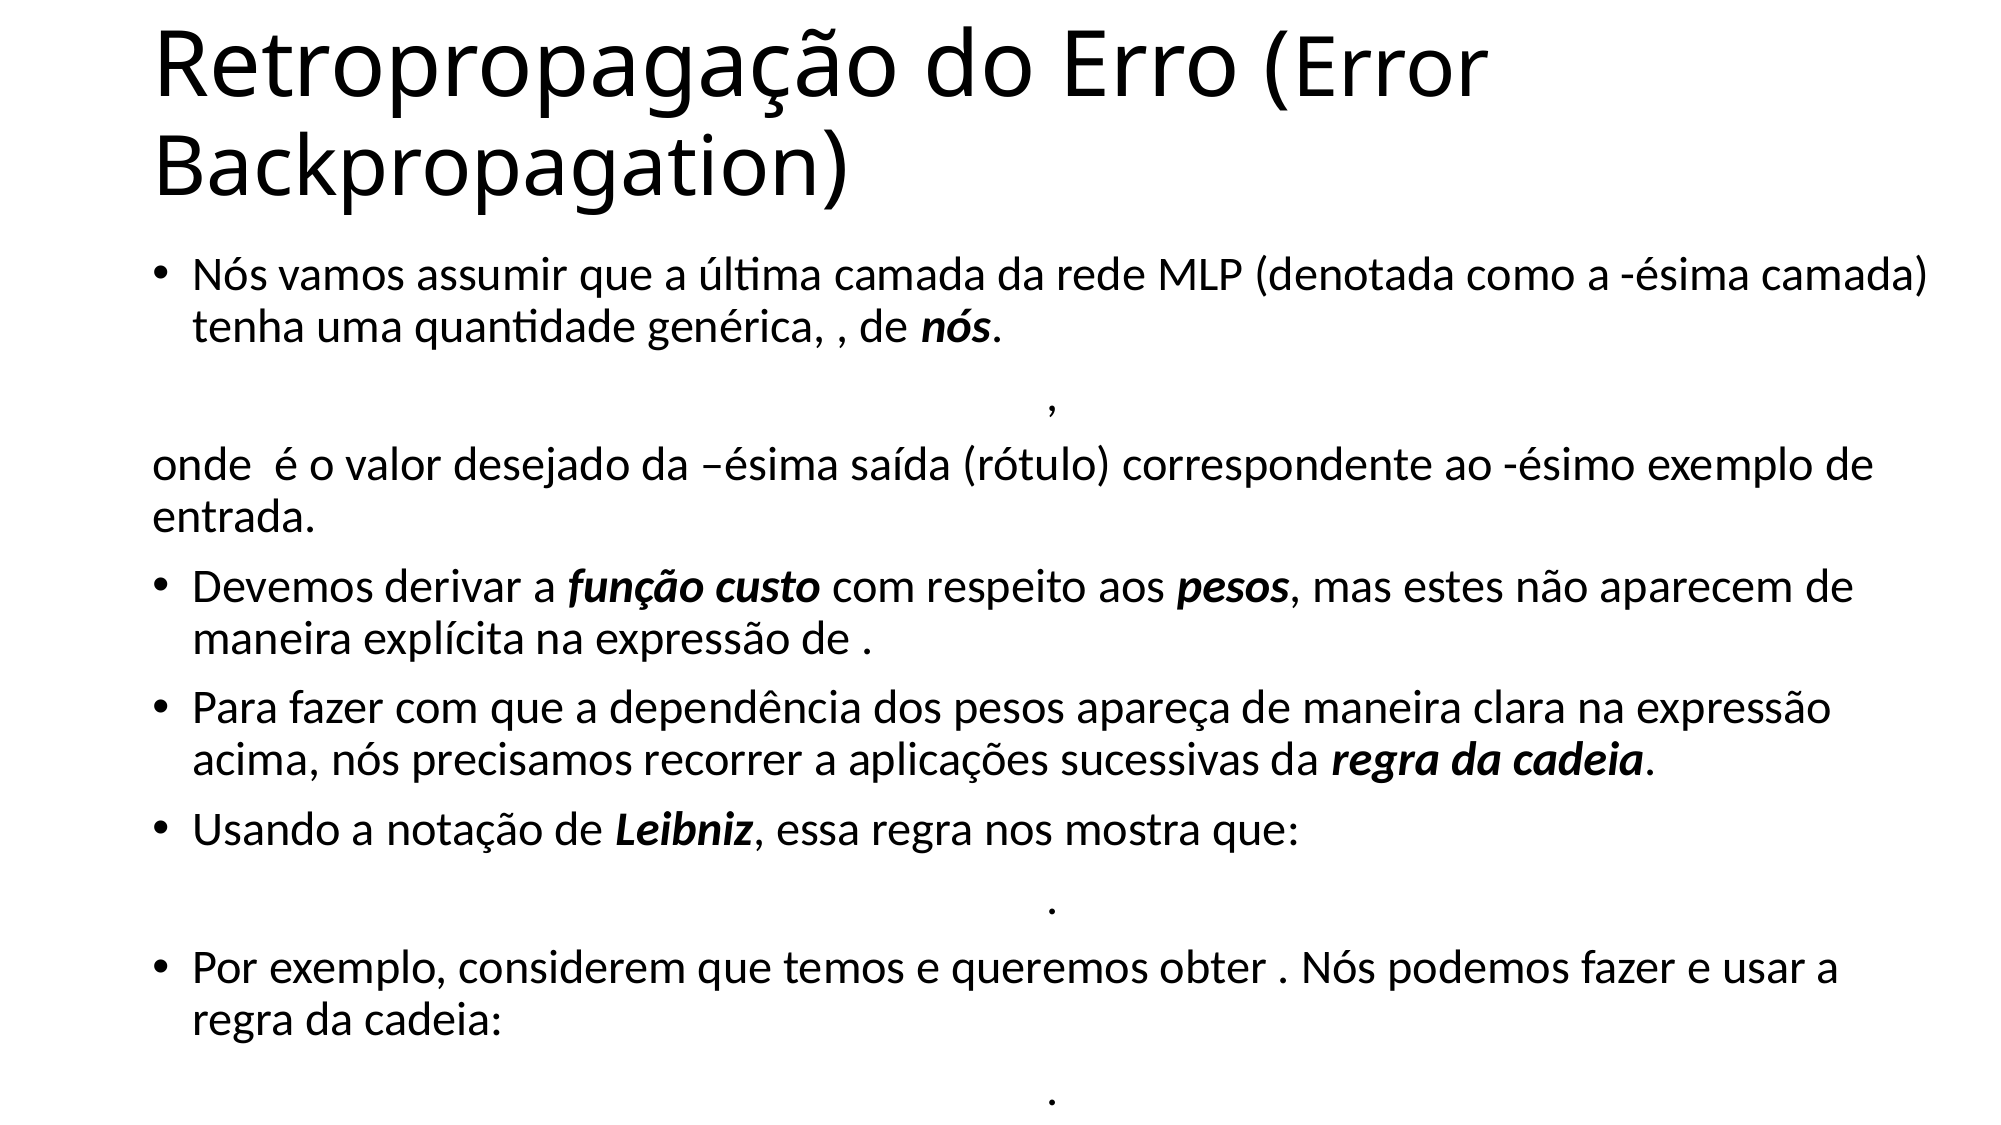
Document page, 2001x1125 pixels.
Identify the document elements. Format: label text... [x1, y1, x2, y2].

title Retropropagação do Erro (Error Backpropagation) [137, 7, 1920, 225]
